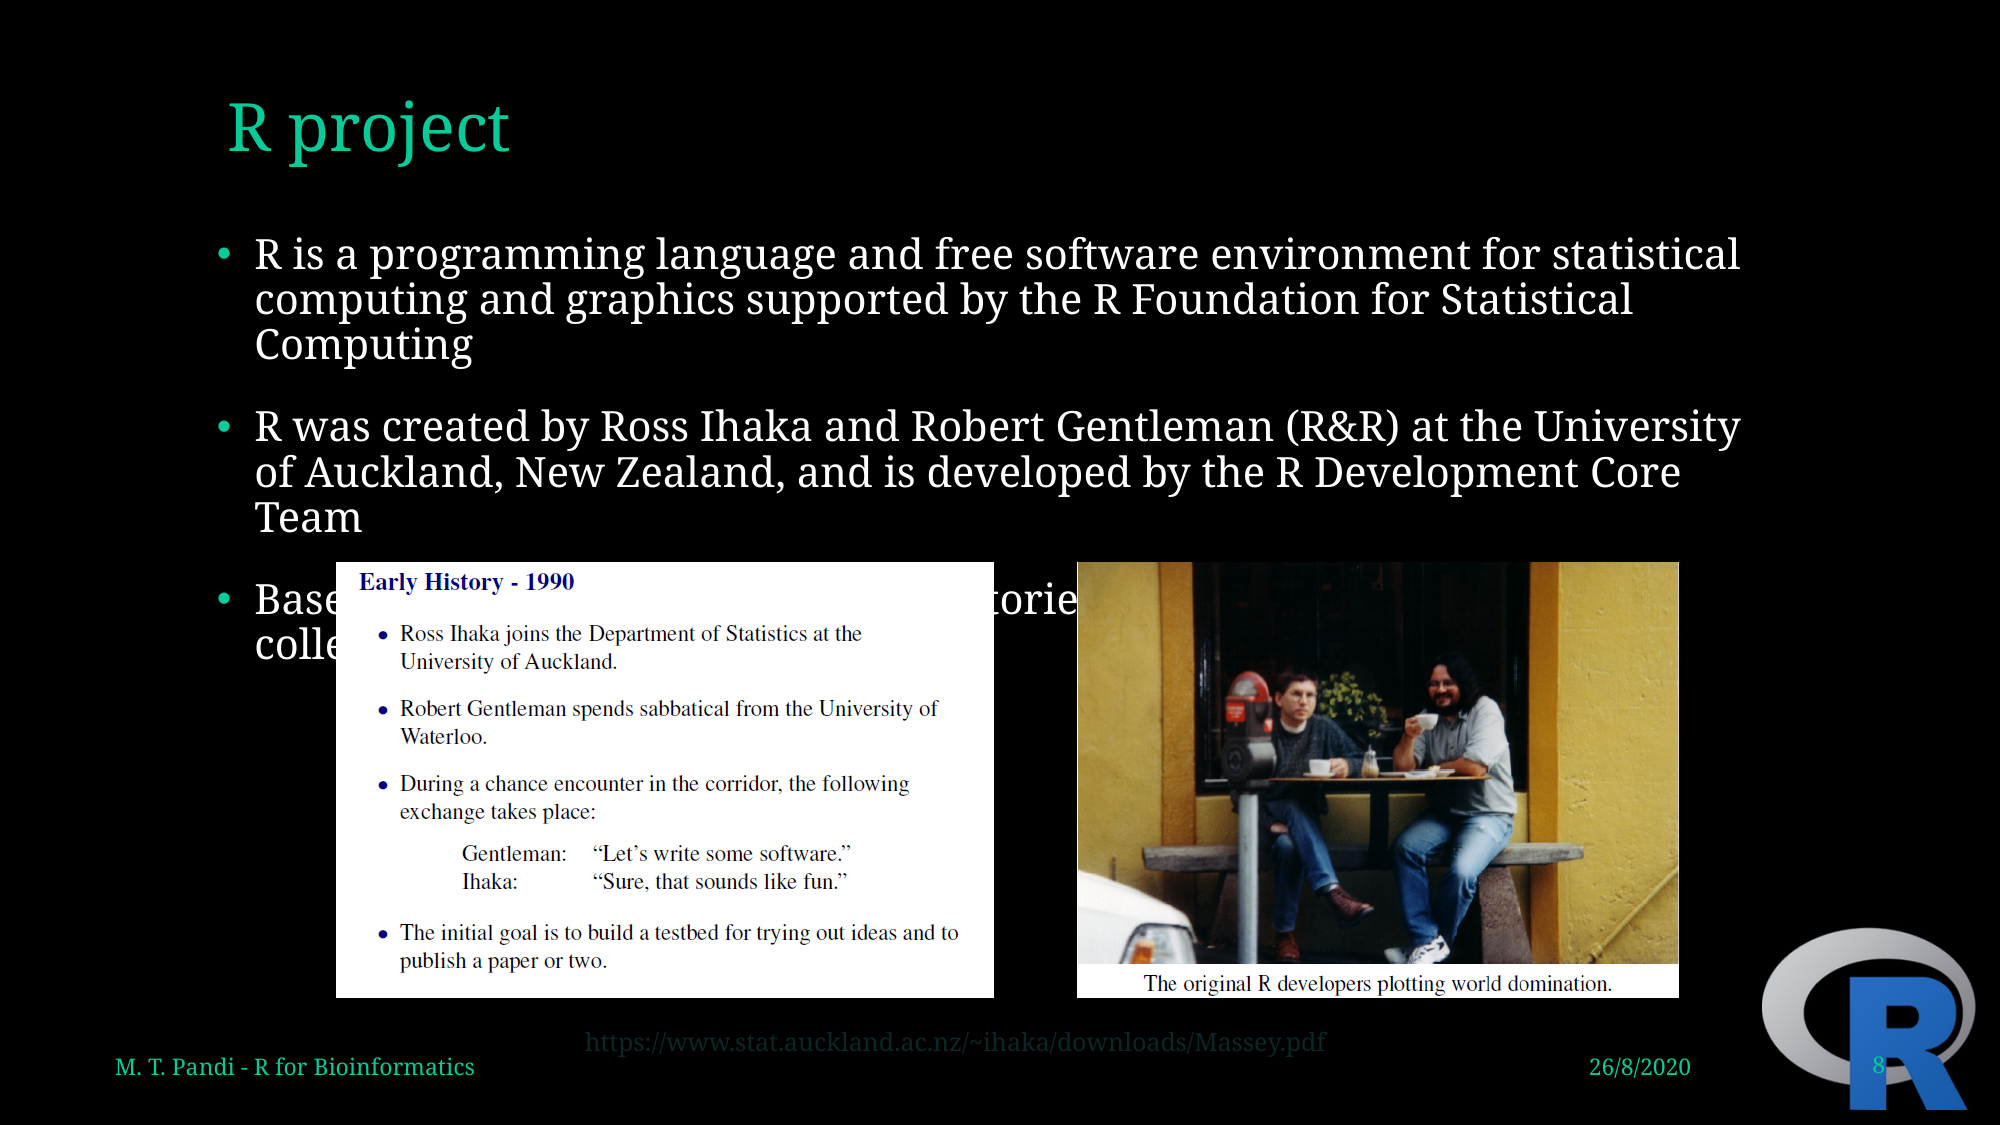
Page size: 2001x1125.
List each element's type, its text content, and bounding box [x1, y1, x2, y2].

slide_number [1545, 1047, 1707, 1085]
picture [336, 562, 994, 998]
text_box https://www.stat.auckland.ac.nz/~ihaka/downloads/Massey.pdf [570, 1018, 1347, 1064]
footer M. T. Pandi - R for Bioinformatics [99, 1047, 1101, 1085]
picture [1077, 562, 1679, 998]
list R is a programming language and free software environment for statistical computing and graphics supported by the R Foundation for Statistical Computing R was created by Ross Ihaka and Robert Gentleman (R&R) at the University of Auckland, New Zealand, and is developed by the R Development Core Team Based on S (developed at Bell Laboratories by John Chambers and colleagues) [201, 225, 1777, 939]
title R project [212, 50, 1788, 174]
picture [1762, 927, 1976, 1110]
